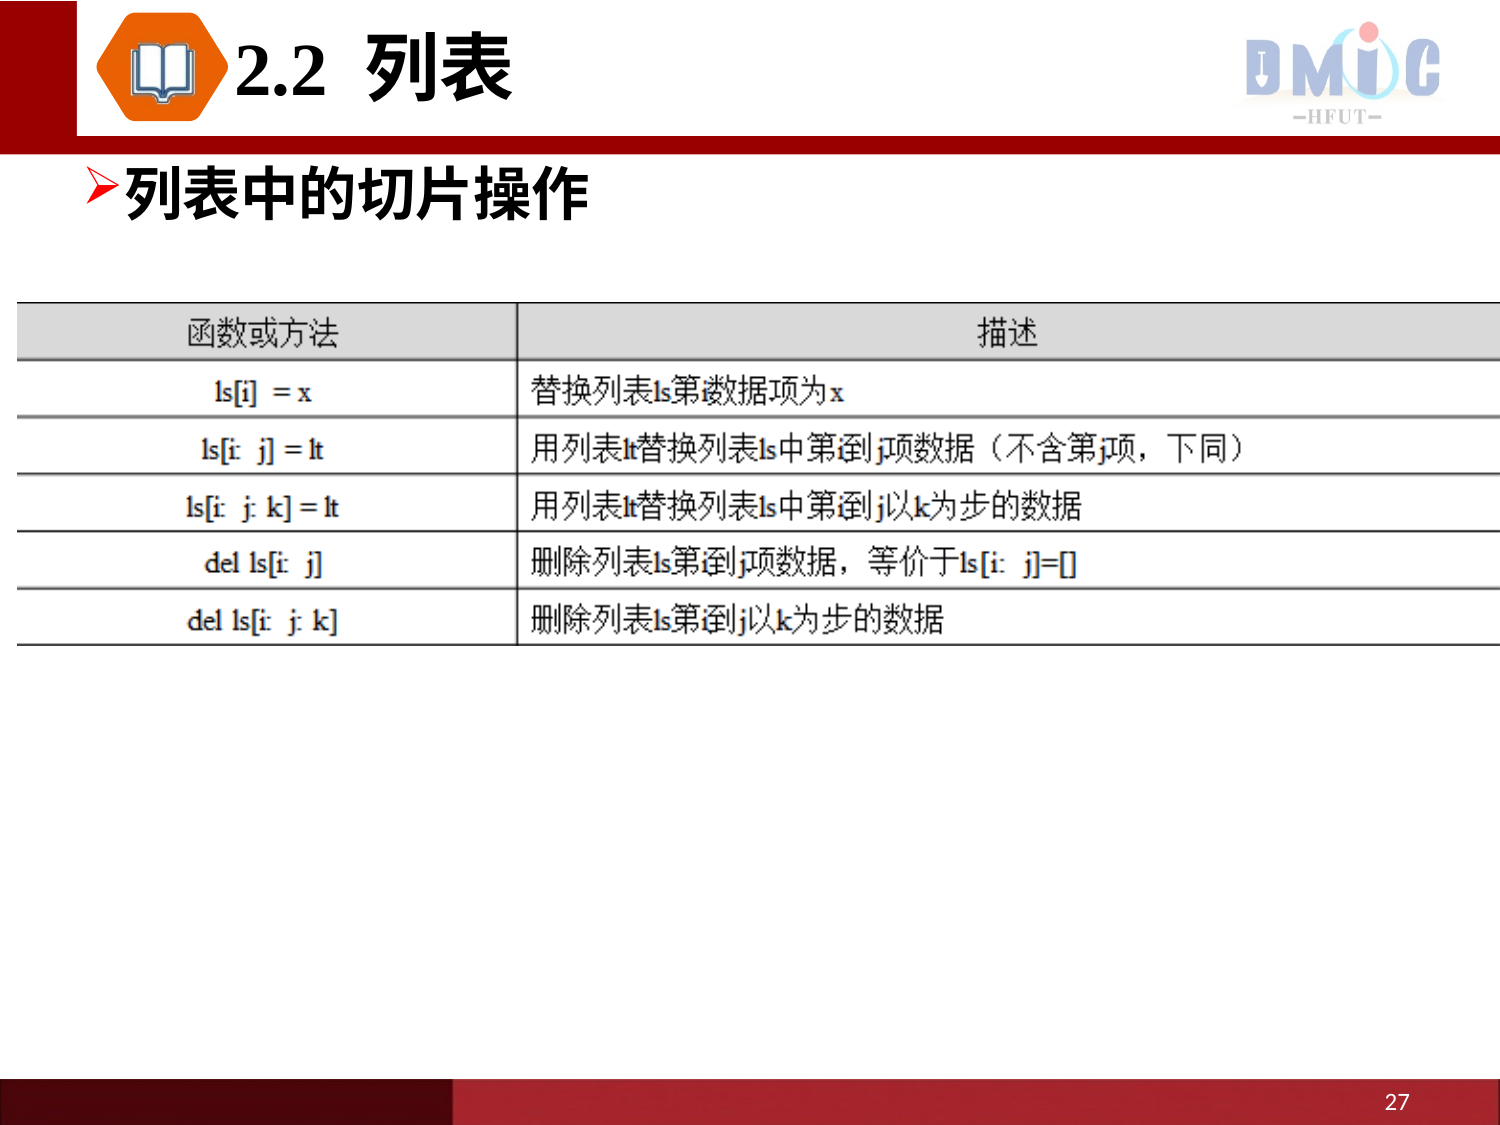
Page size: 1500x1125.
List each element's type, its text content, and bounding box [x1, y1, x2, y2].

picture [17, 302, 1500, 646]
slide_number 27 [1074, 1081, 1425, 1119]
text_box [0, 12, 886, 122]
picture [0, 1079, 1500, 1125]
text_box 列表中的切片操作 [67, 163, 606, 235]
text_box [1210, 21, 1472, 132]
